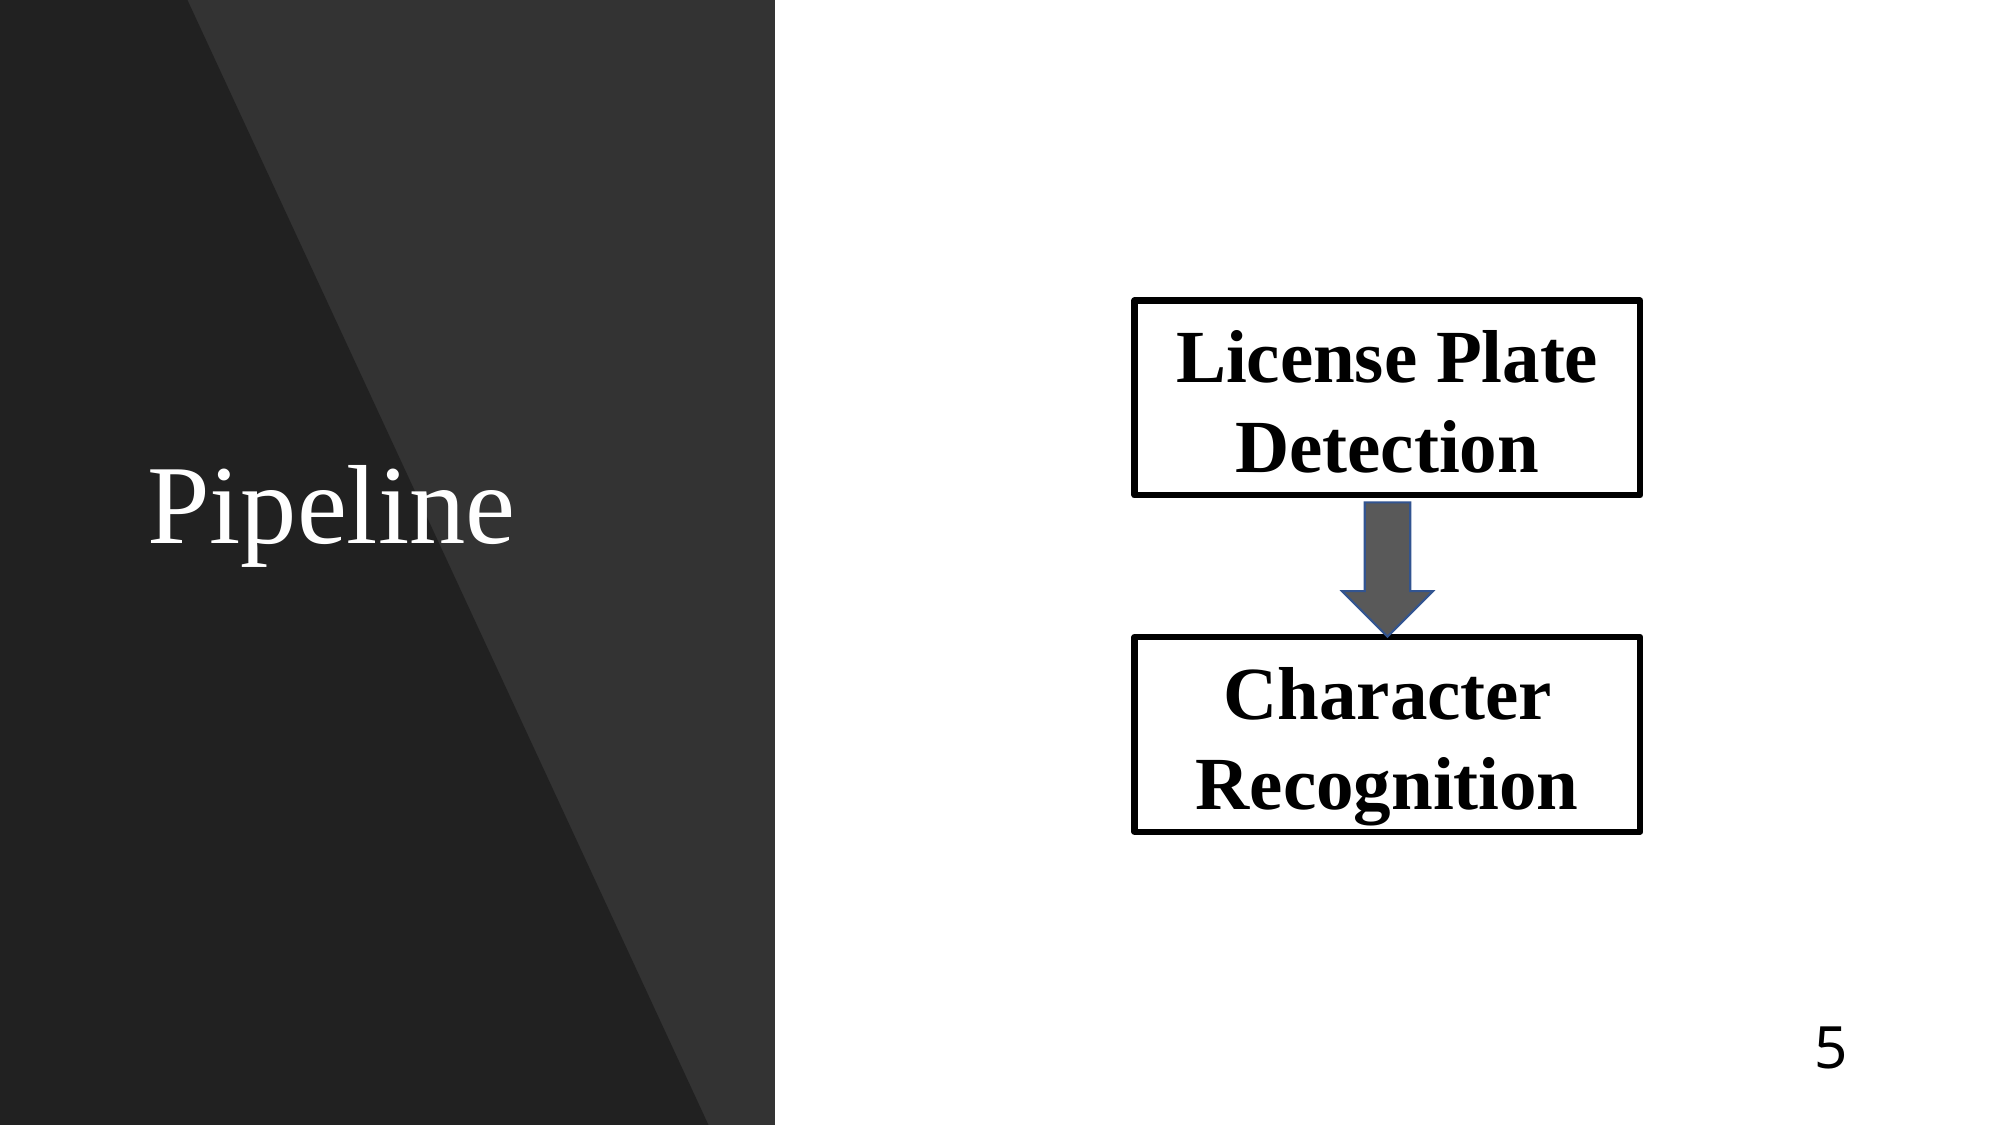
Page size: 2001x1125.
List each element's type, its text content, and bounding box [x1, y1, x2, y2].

text_box License Plate Detection [1134, 300, 1641, 496]
title Pipeline [131, 184, 675, 576]
text_box [1339, 501, 1436, 639]
slide_number 5 [1625, 991, 1863, 1103]
text_box Character Recognition [1134, 637, 1641, 832]
text_box [190, 0, 776, 1125]
text_box [776, 0, 2000, 1125]
text_box [0, 0, 710, 1125]
